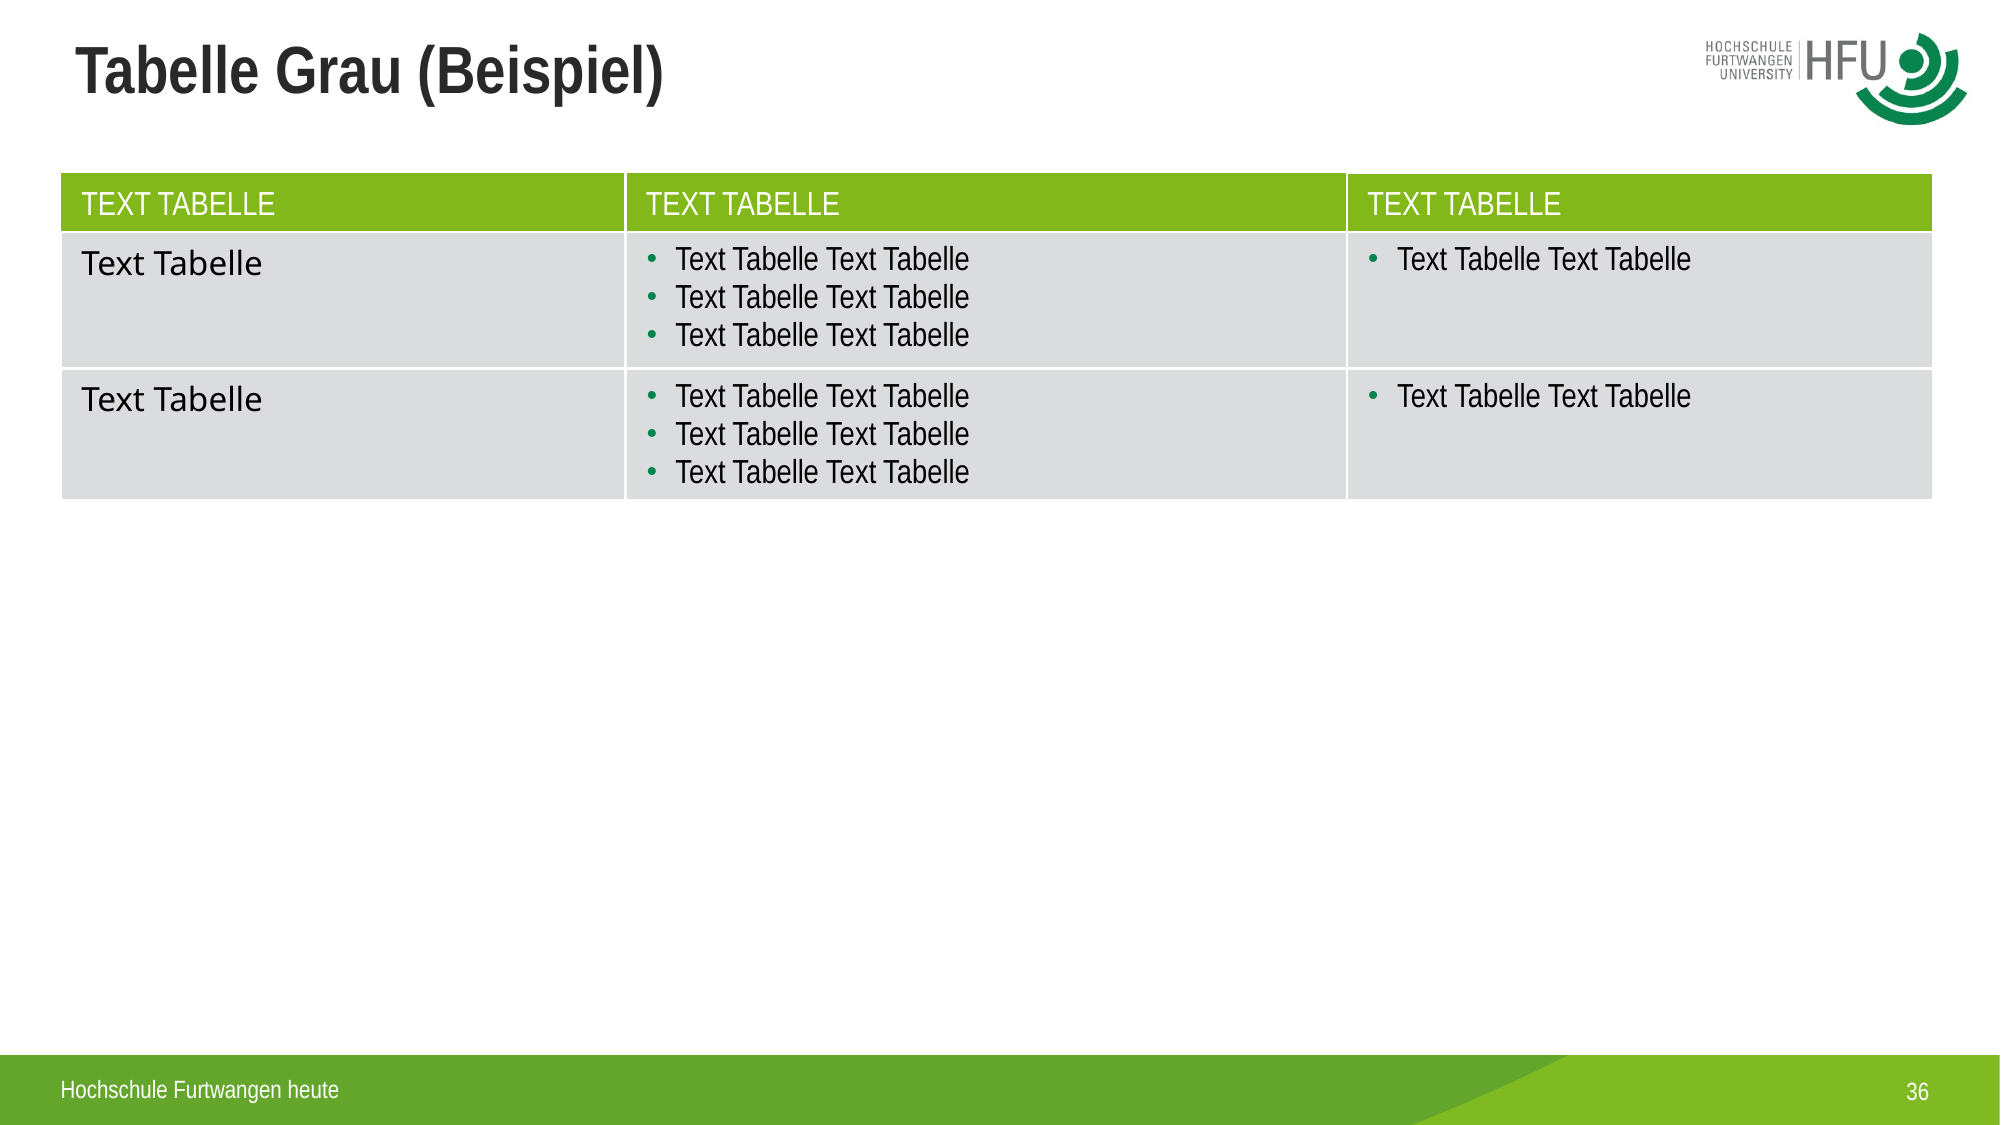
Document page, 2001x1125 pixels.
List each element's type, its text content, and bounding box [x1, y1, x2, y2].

picture [1689, 19, 1981, 137]
text_box Hochschule Furtwangen heute [60, 1058, 985, 1119]
table_cell Text Tabelle Text Tabelle [1348, 233, 1932, 367]
table_cell Text Tabelle Text Tabelle Text Tabelle Text Tabelle Text Tabelle Text Tabelle [627, 233, 1346, 367]
table_header TEXT TABELLE [61, 173, 624, 231]
text_box 36 [1672, 1057, 1945, 1124]
table_header TEXT TABELLE [1348, 174, 1932, 231]
picture [0, 1055, 2000, 1125]
table_cell Text Tabelle Text Tabelle Text Tabelle Text Tabelle Text Tabelle Text Tabelle [627, 370, 1346, 499]
table_cell Text Tabelle [62, 233, 624, 367]
table_header TEXT TABELLE [627, 173, 1346, 231]
text_box Tabelle Grau (Beispiel) [60, 28, 1591, 102]
table_cell Text Tabelle [62, 370, 624, 499]
table_cell Text Tabelle Text Tabelle [1348, 370, 1932, 499]
